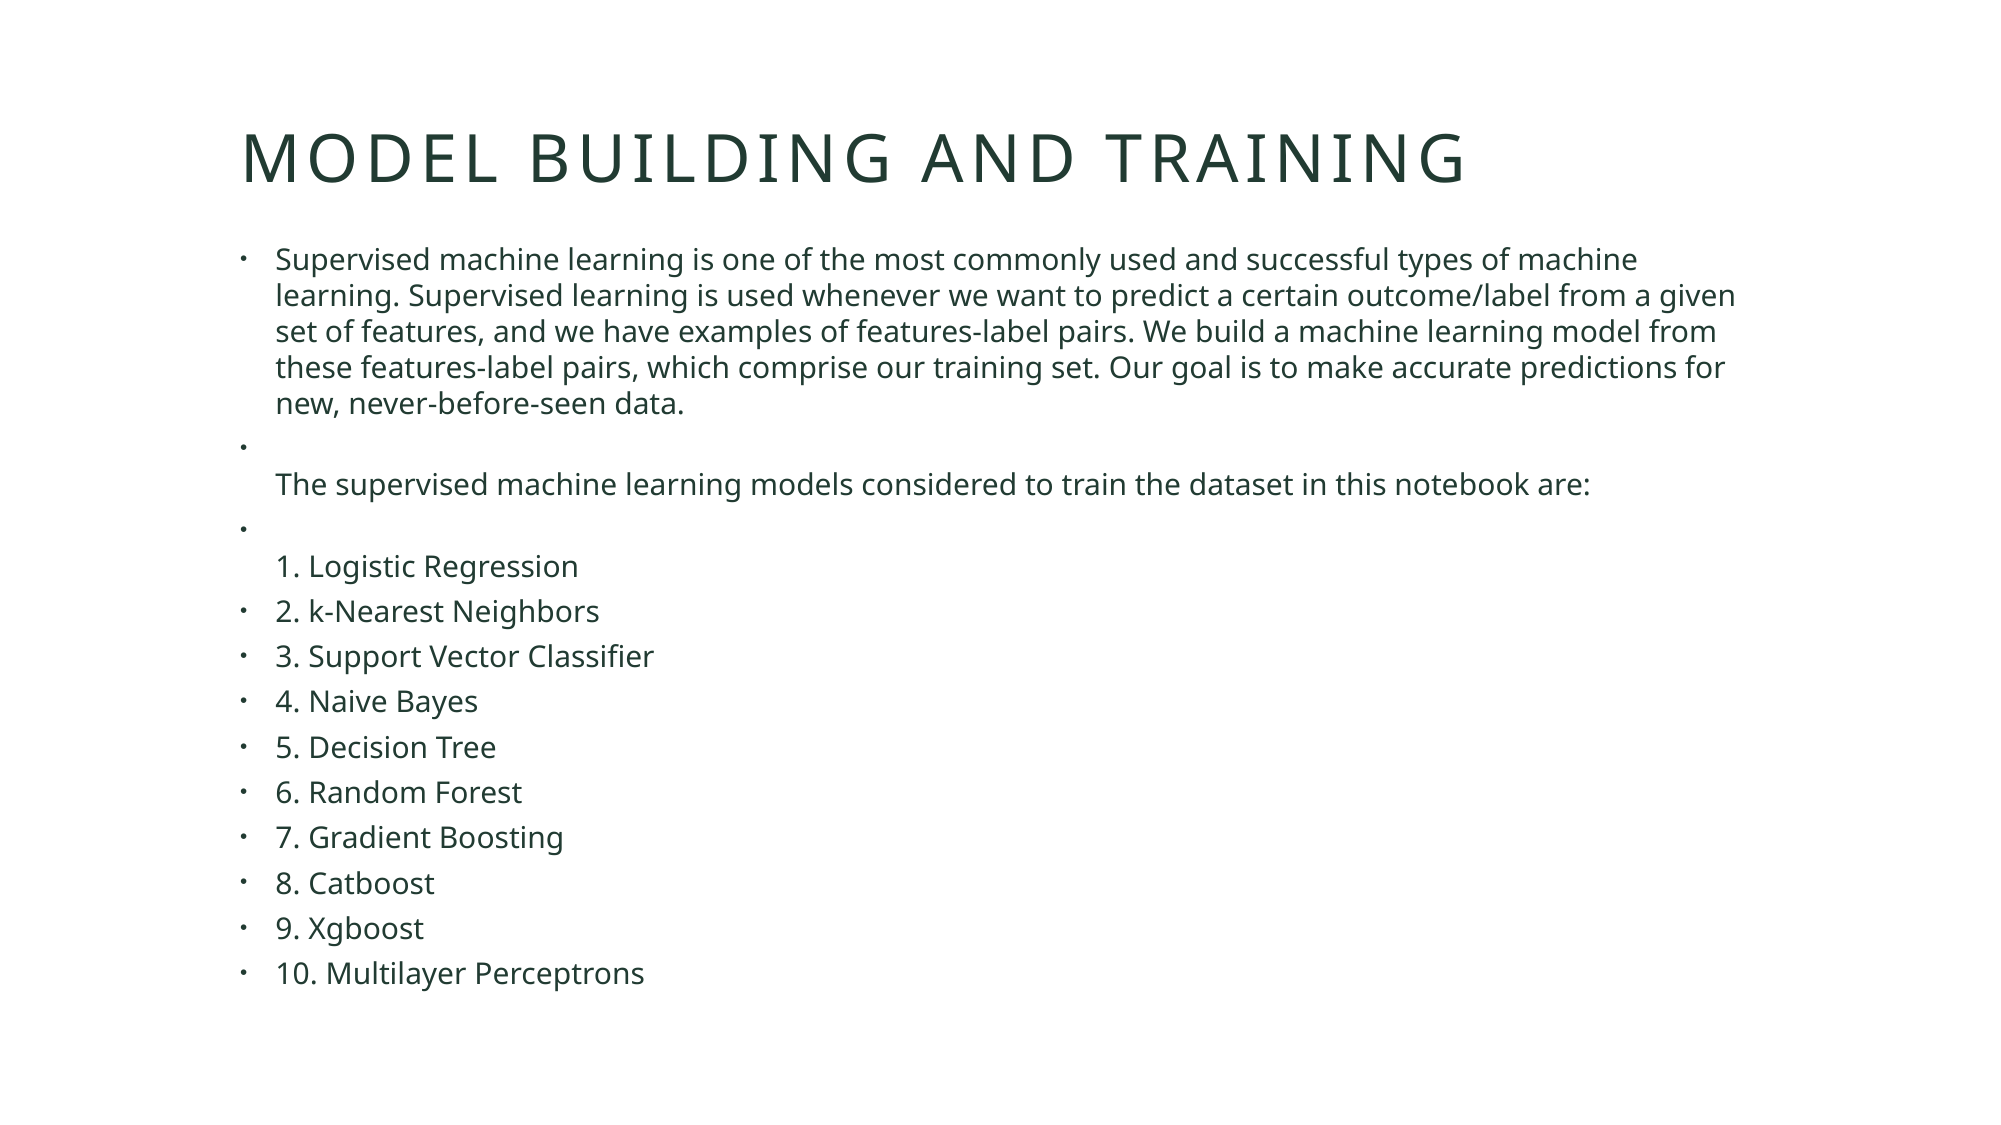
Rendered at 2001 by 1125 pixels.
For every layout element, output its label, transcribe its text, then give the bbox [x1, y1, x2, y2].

list Supervised machine learning is one of the most commonly used and successful types of machine learning. Supervised learning is used whenever we want to predict a certain outcome/label from a given set of features, and we have examples of features-label pairs. We build a machine learning model from these features-label pairs, which comprise our training set. Our goal is to make accurate predictions for new, never-before-seen data. The supervised machine learning models considered to train the dataset in this notebook are: 1. Logistic Regression 2. k-Nearest Neighbors 3. Support Vector Classifier 4. Naive Bayes 5. Decision Tree 6. Random Forest 7. Gradient Boosting 8. Catboost 9. Xgboost 10. Multilayer Perceptrons [225, 233, 1782, 1013]
title Model Building and training [225, 112, 1782, 205]
